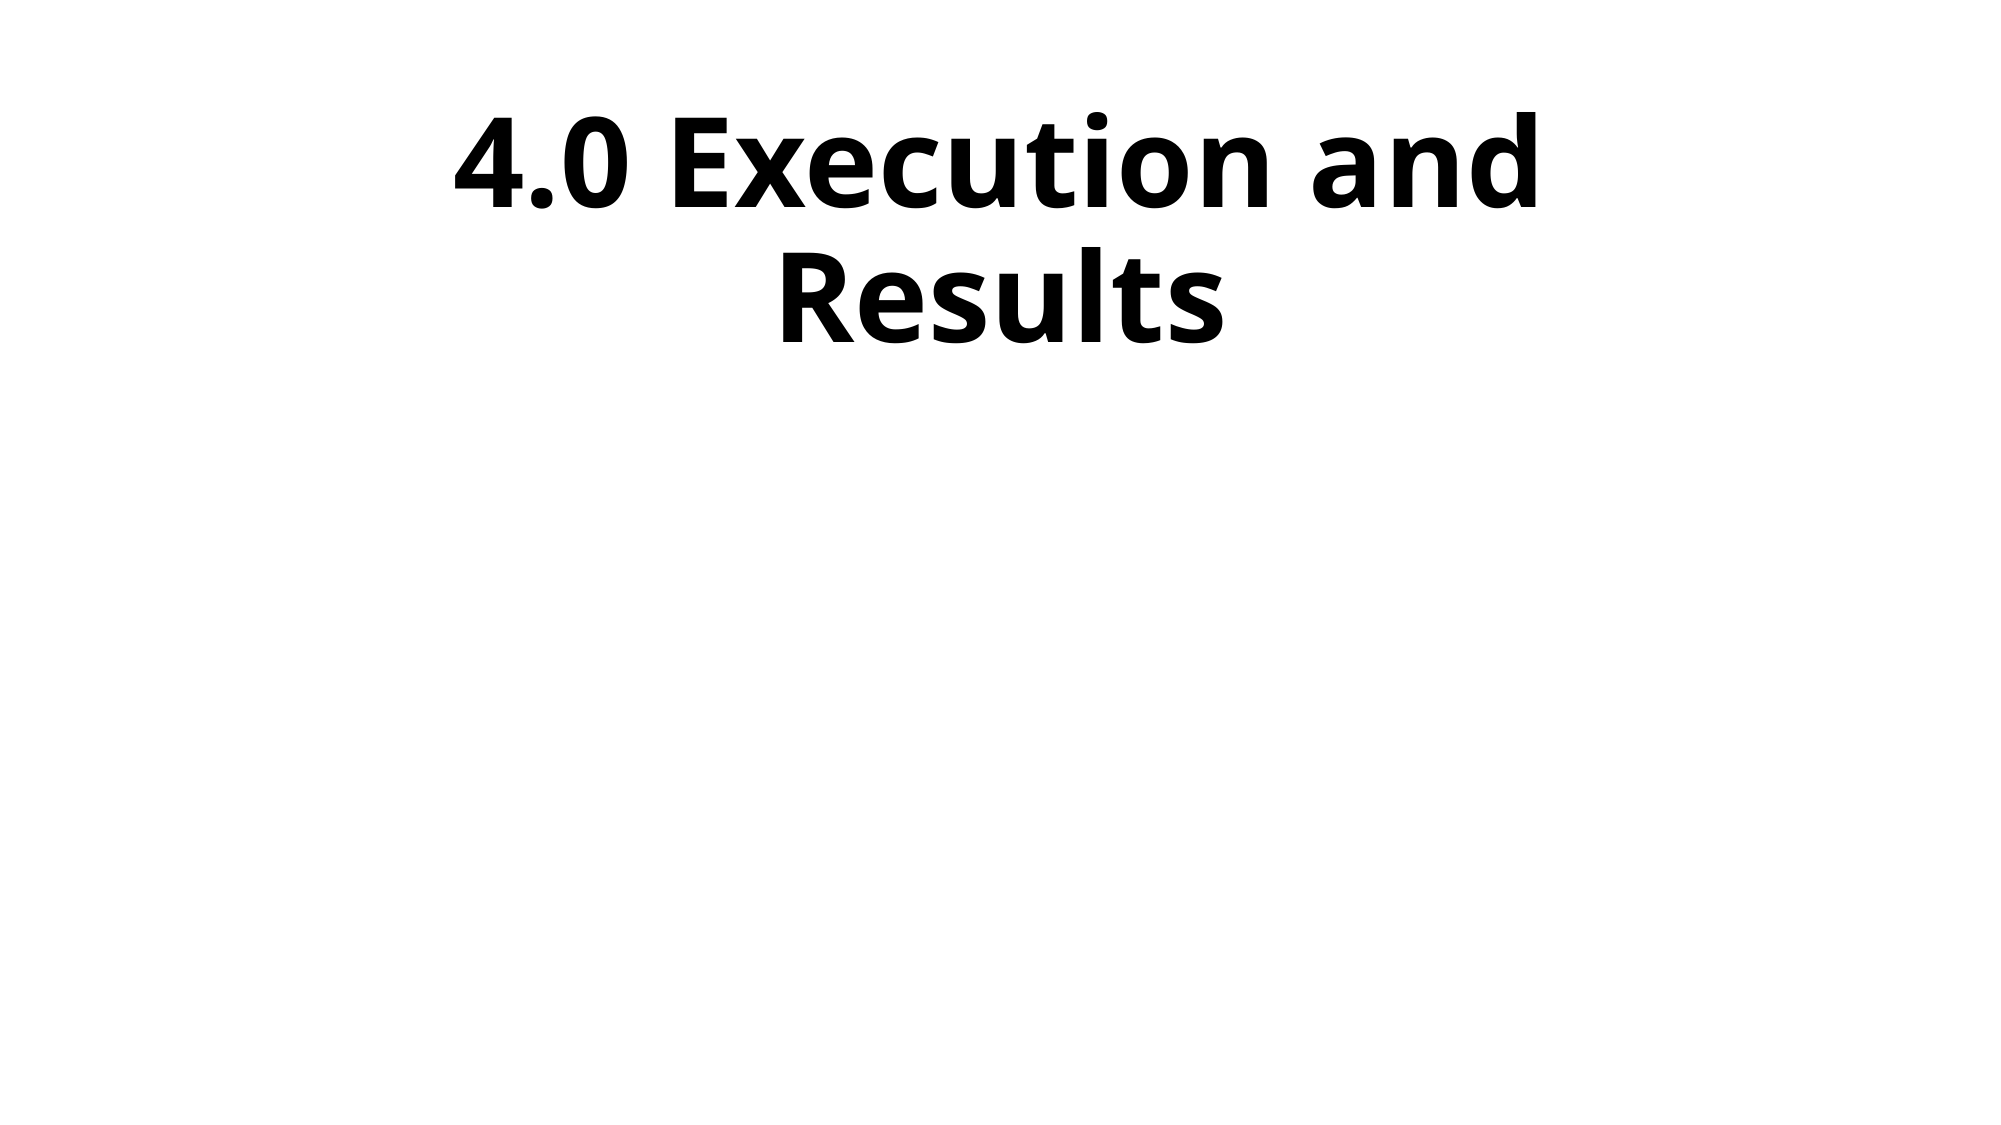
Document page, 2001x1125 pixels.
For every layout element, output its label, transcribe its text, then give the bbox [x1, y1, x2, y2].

title 4.0 Execution and Results [249, 184, 1750, 377]
